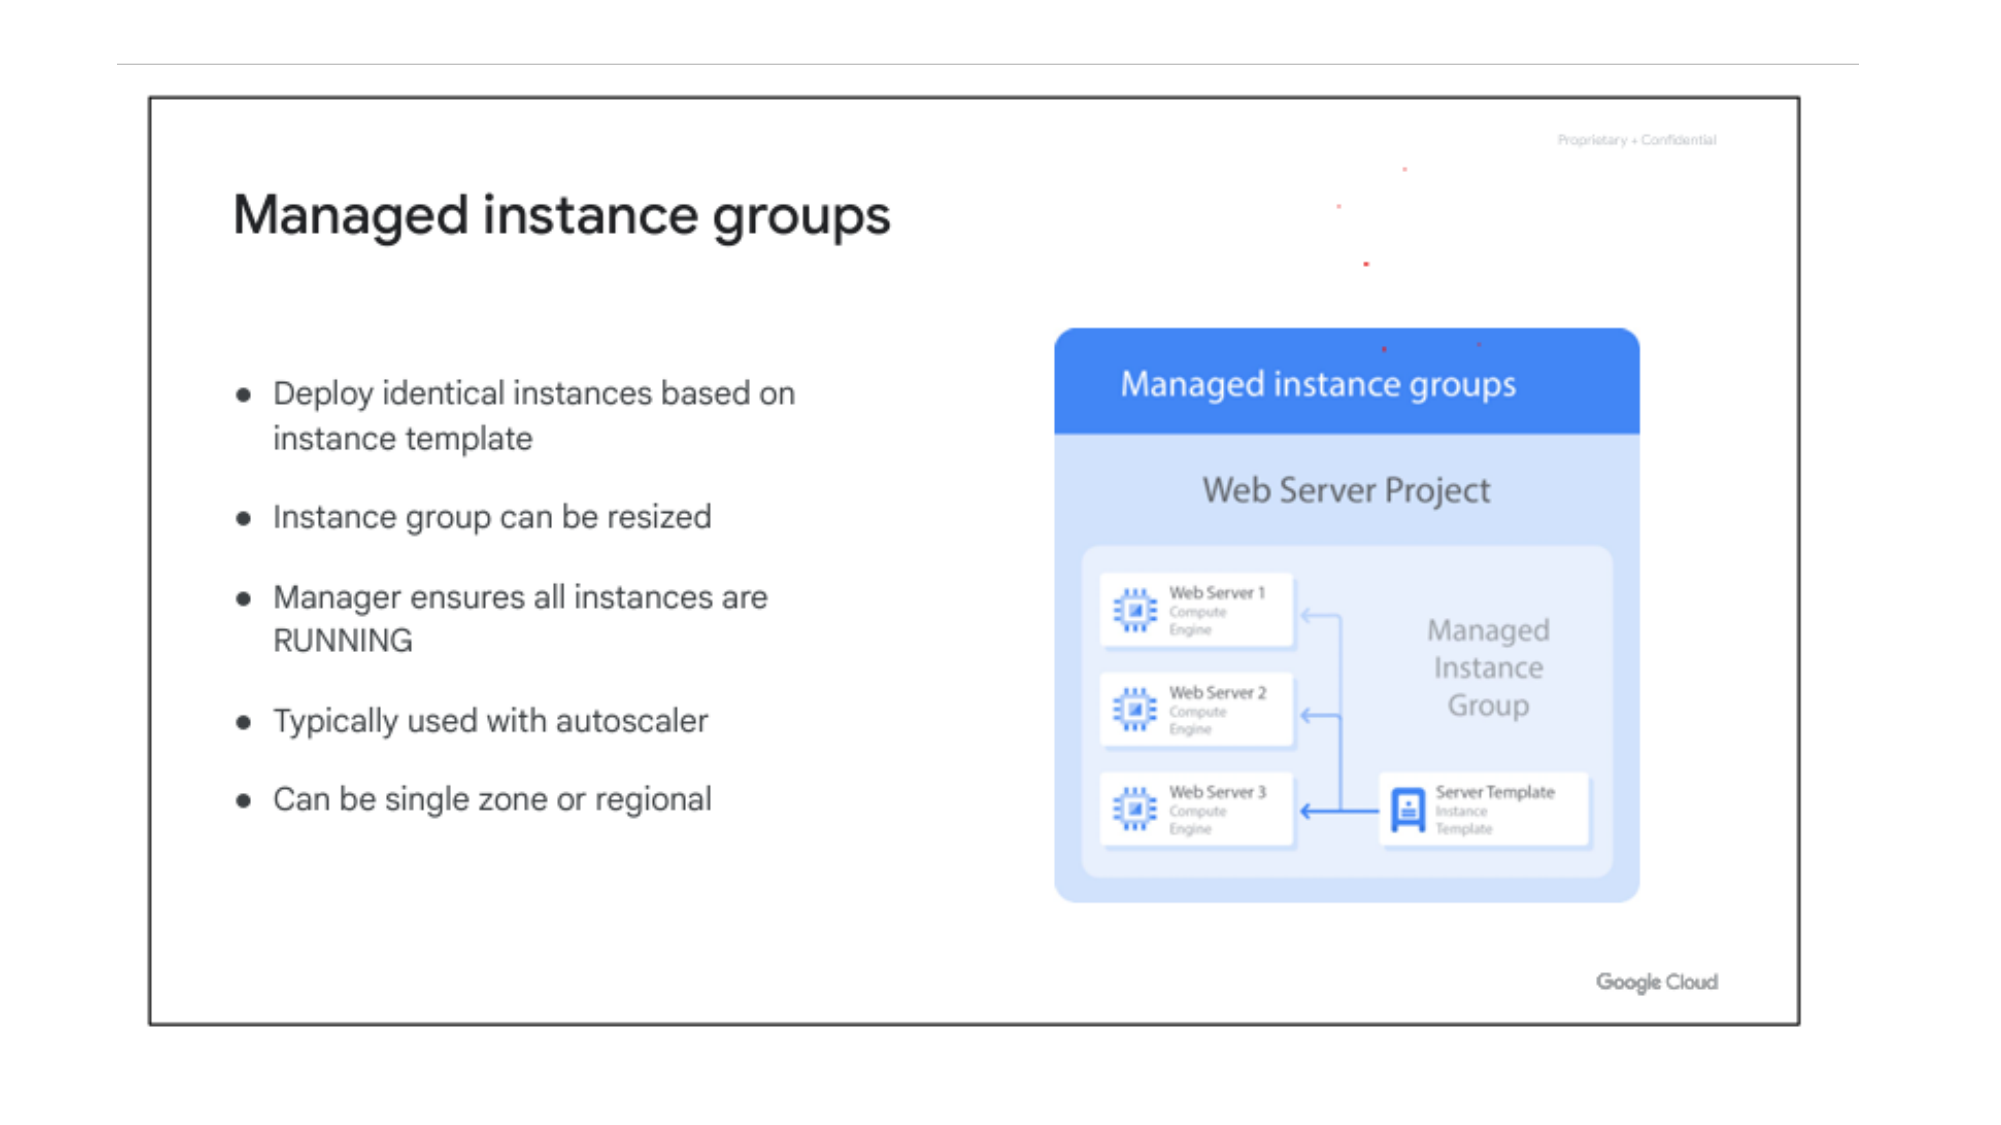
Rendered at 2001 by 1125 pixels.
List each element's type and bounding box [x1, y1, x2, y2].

list [117, 0, 1859, 1064]
